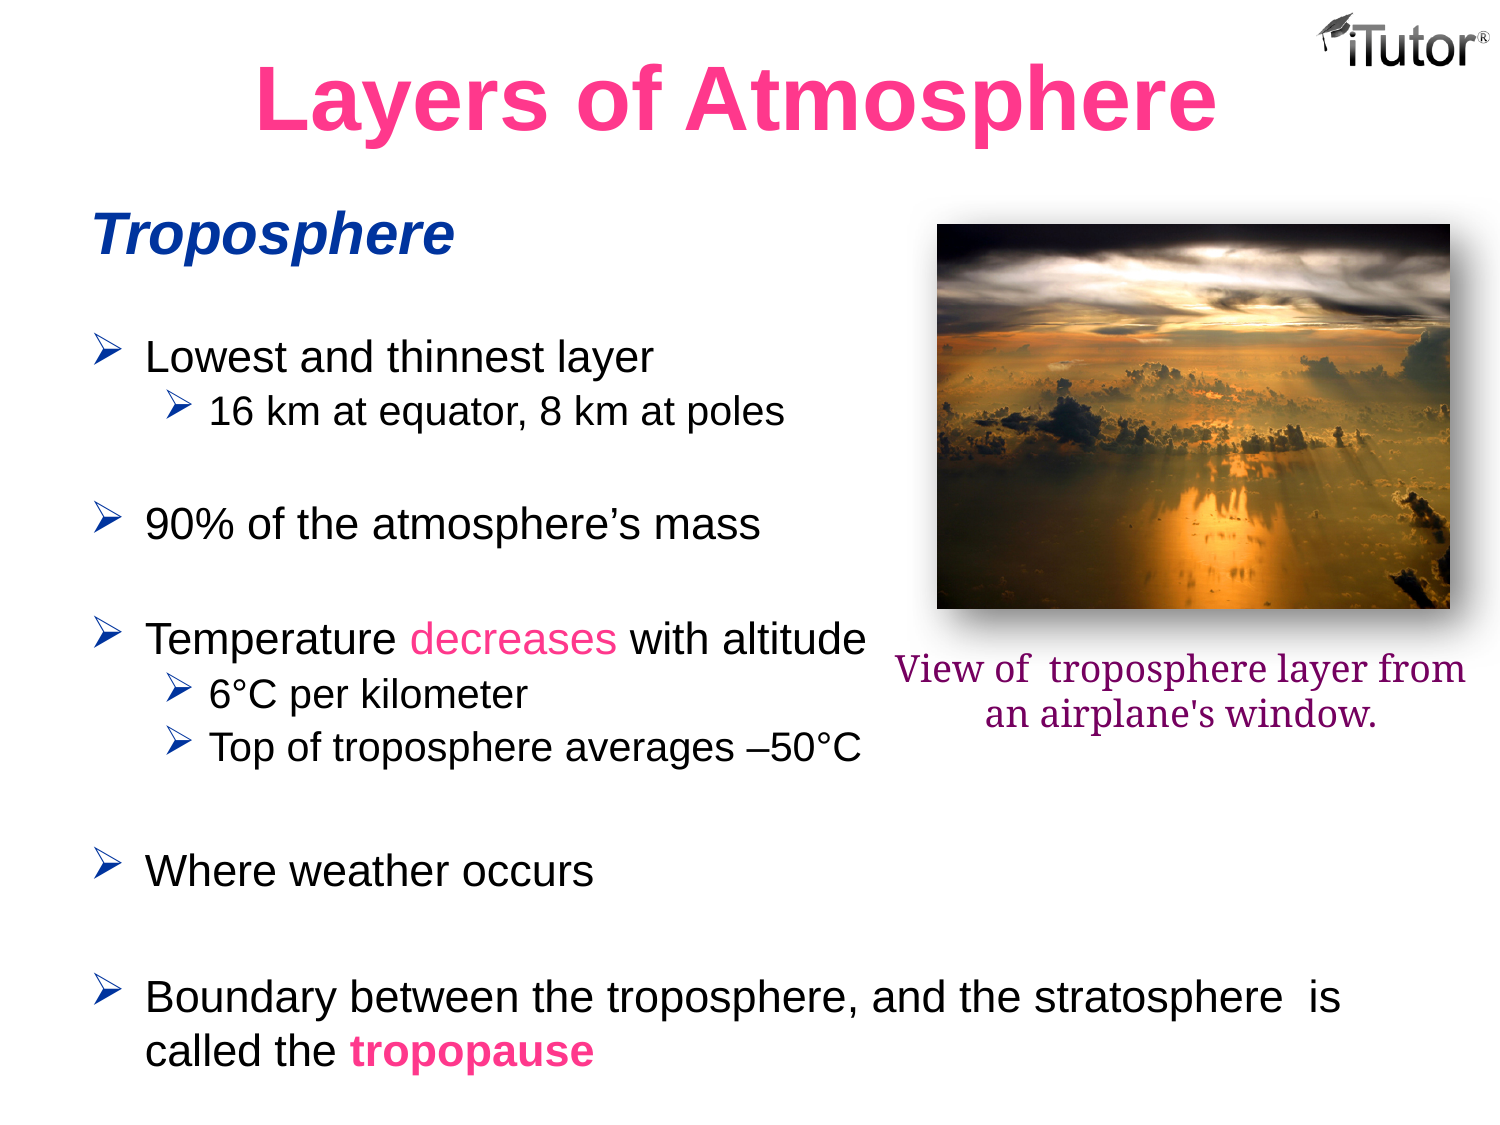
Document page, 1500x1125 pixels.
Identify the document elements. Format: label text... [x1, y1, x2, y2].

picture [1312, 0, 1500, 89]
title Layers of Atmosphere [75, 0, 1425, 187]
picture [937, 224, 1451, 609]
list Troposphere Lowest and thinnest layer 16 km at equator, 8 km at poles 90% of the atmosphere’s mass Temperature decreases with altitude 6°C per kilometer Top of troposphere averages –50°C Where weather occurs Boundary between the troposphere, and the stratosphere is called the tropopause [75, 187, 1463, 1088]
text_box View of troposphere layer from an airplane's window. [874, 637, 1488, 743]
